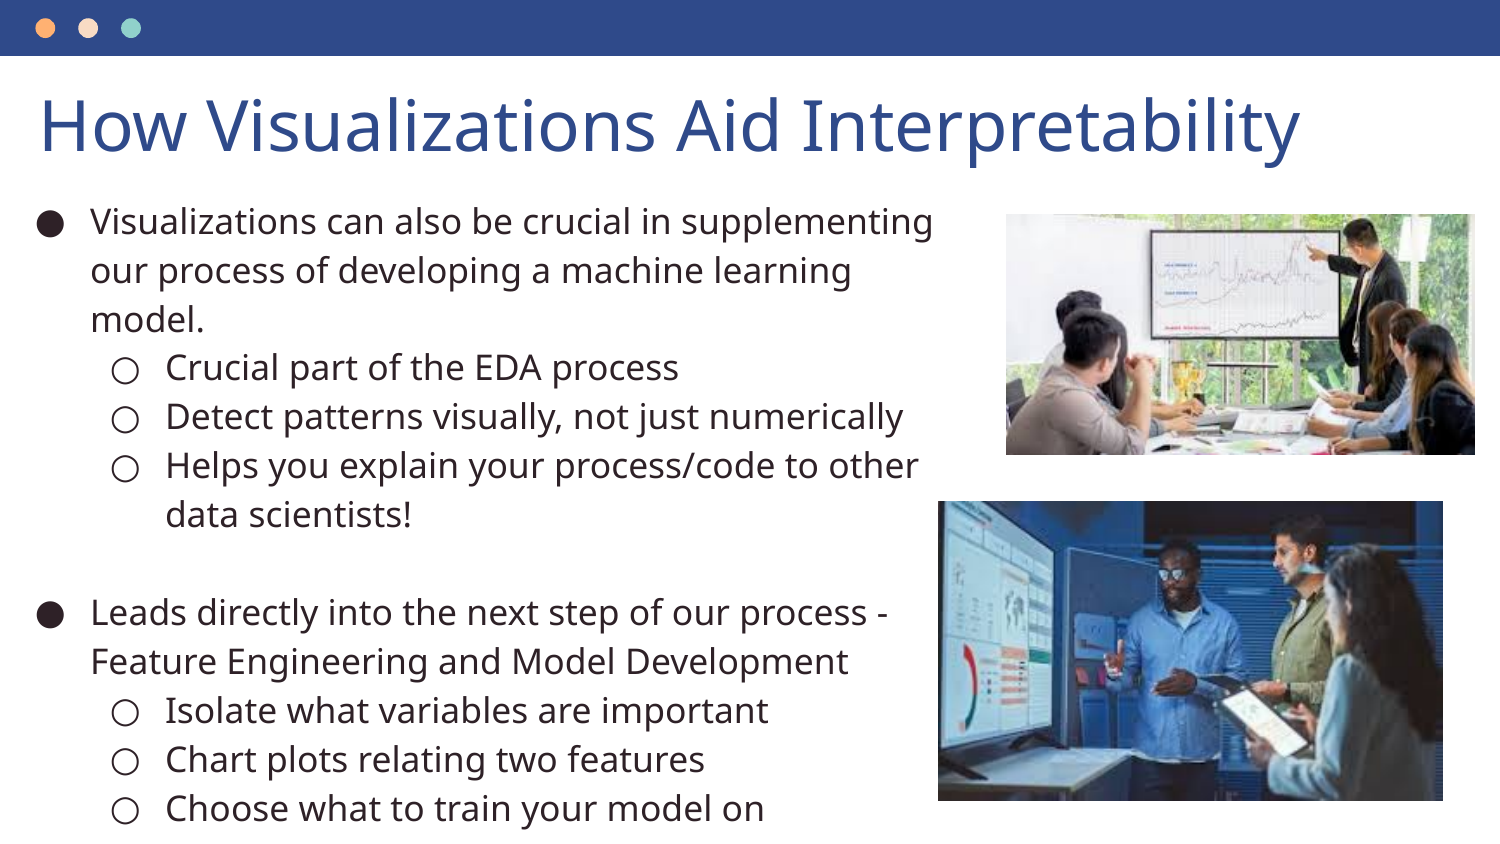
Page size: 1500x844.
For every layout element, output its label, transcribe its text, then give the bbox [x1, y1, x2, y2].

text_box Visualizations can also be crucial in supplementing our process of developing a machine learning model. Crucial part of the EDA process Detect patterns visually, not just numerically Helps you explain your process/code to other data scientists! Leads directly into the next step of our process - Feature Engineering and Model Development Isolate what variables are important Chart plots relating two features Choose what to train your model on [0, 177, 982, 819]
picture [938, 501, 1443, 801]
title How Visualizations Aid Interpretability [23, 66, 1486, 168]
picture [1006, 214, 1476, 455]
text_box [0, 0, 1500, 57]
